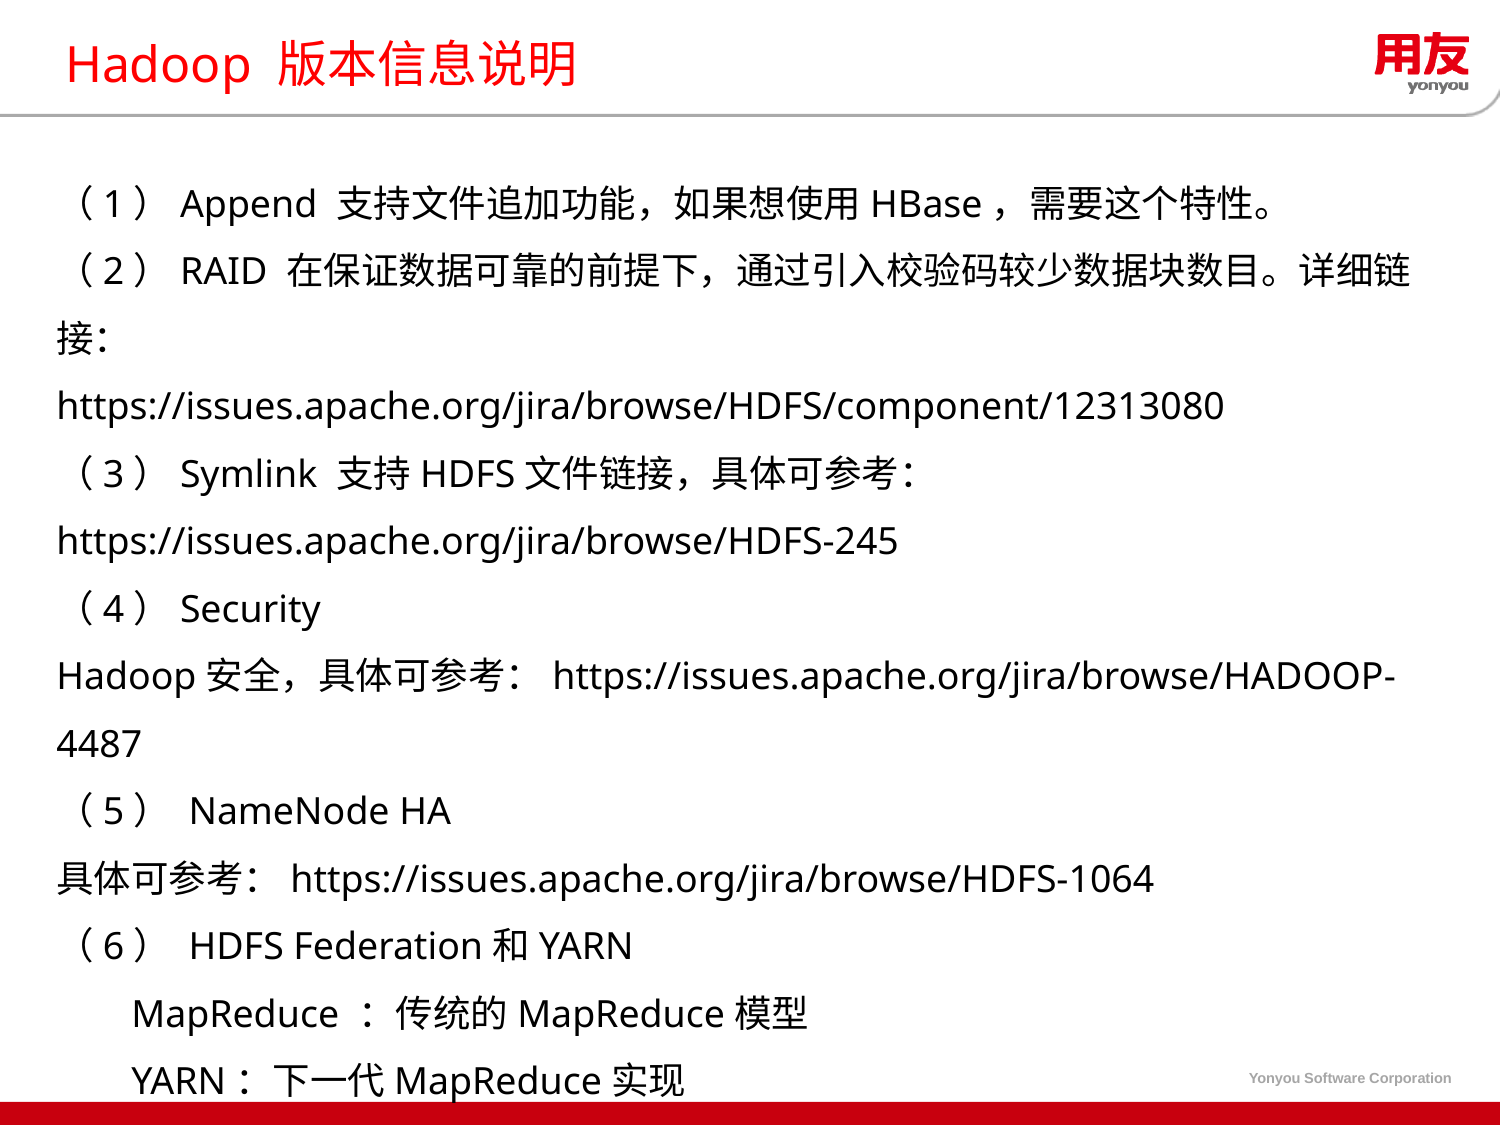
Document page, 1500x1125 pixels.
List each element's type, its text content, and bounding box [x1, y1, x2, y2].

title Hadoop 版本信息说明 [50, 25, 1263, 95]
text_box （1）Append 支持文件追加功能，如果想使用HBase，需要这个特性。 （2）RAID 在保证数据可靠的前提下，通过引入校验码较少数据块数目。详细链接： https://issues.apache.org/jira/browse/HDFS/component/12313080 （3）Symlink 支持HDFS文件链接，具体可参考： https://issues.apache.org/jira/browse/HDFS-245 （4）Security Hadoop安全，具体可参考：https://issues.apache.org/jira/browse/HADOOP-4487 （5） NameNode HA 具体可参考：https://issues.apache.org/jira/browse/HDFS-1064 （6） HDFS Federation和YARN MapReduce ：传统的MapReduce模型 YARN：下一代MapReduce实现 Corona：FaceBook下一代MapReduce [41, 149, 1475, 1125]
picture [0, 32, 1500, 117]
